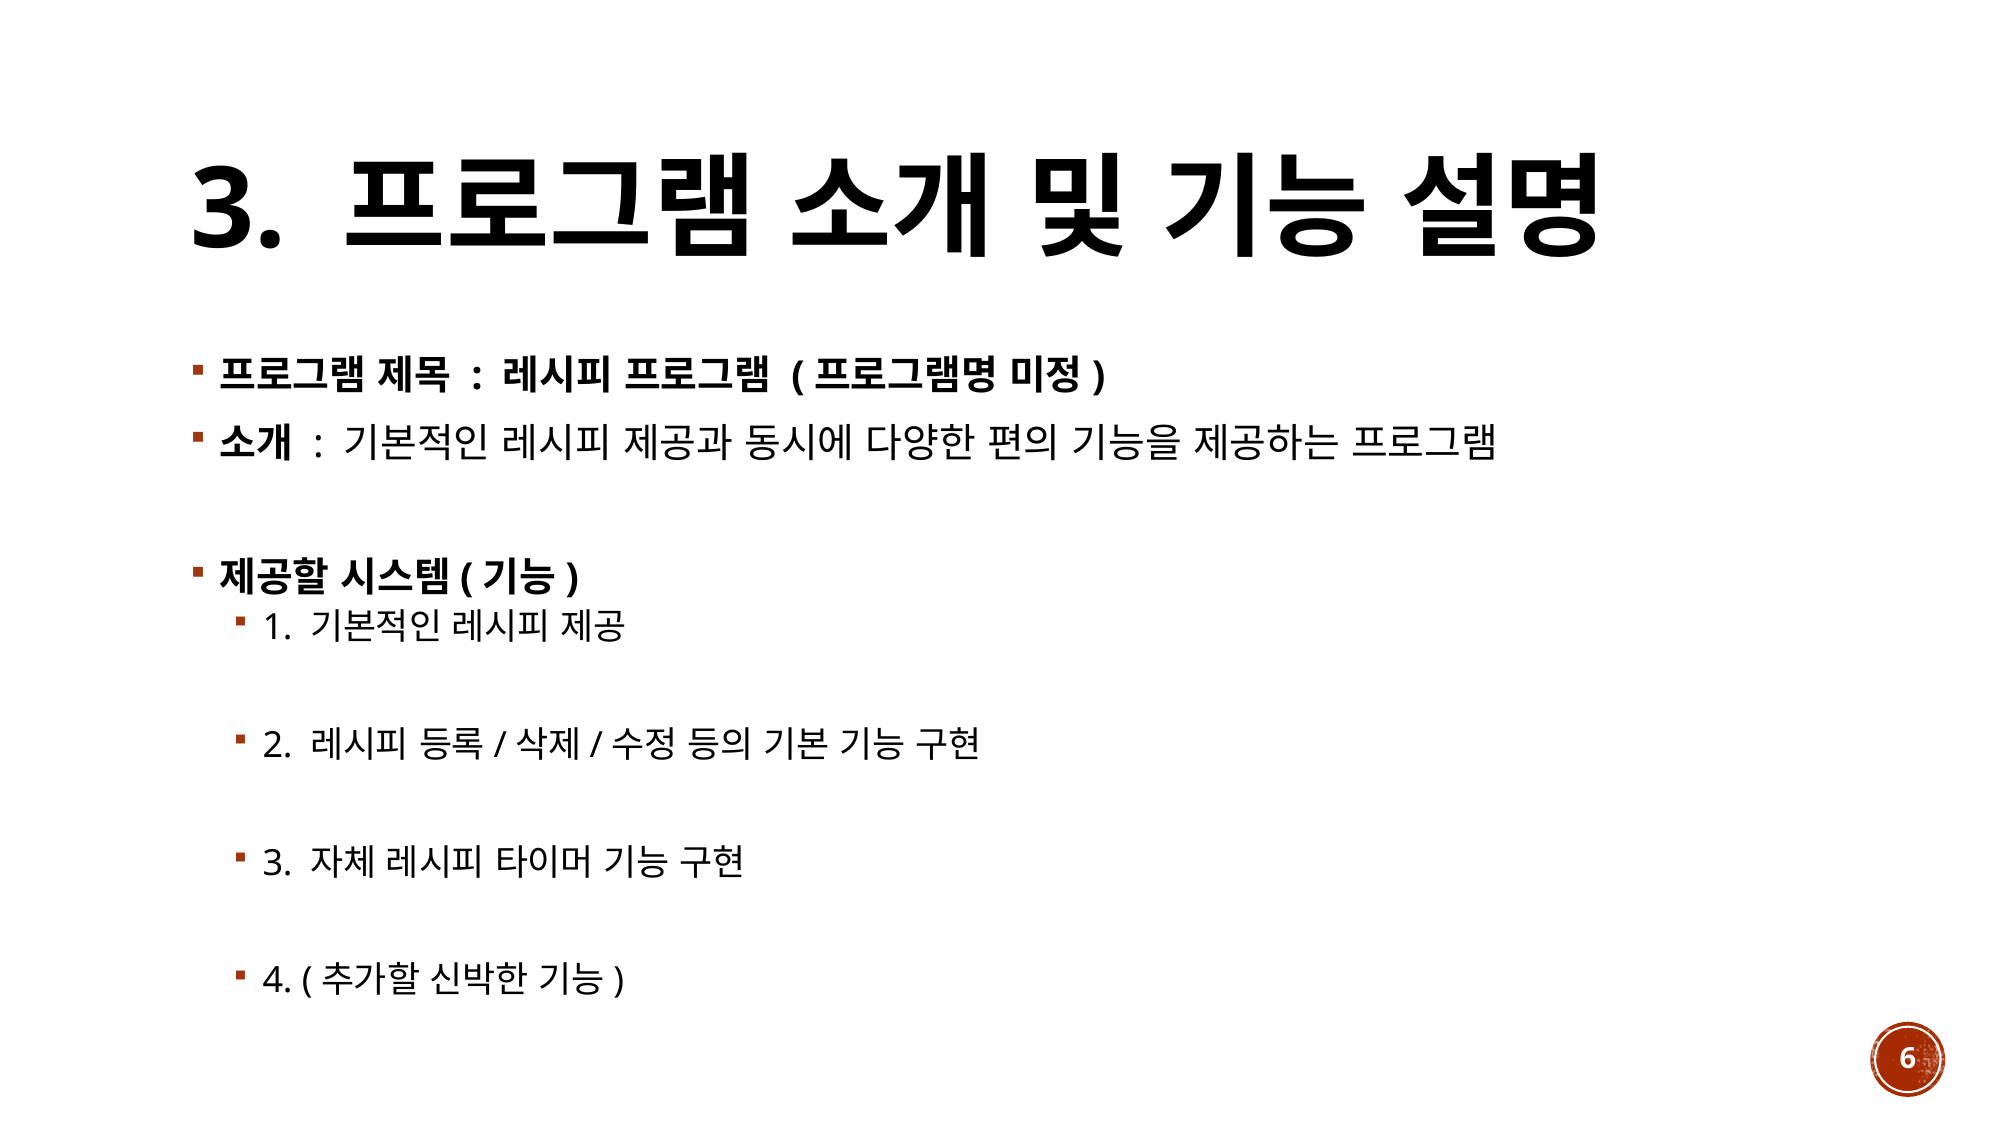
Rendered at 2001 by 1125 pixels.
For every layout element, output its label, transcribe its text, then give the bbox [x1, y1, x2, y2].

slide_number 6 [1855, 1028, 1961, 1089]
list 프로그램 제목 : 레시피 프로그램 (프로그램명 미정) 소개 : 기본적인 레시피 제공과 동시에 다양한 편의 기능을 제공하는 프로그램 제공할 시스템(기능) 1. 기본적인 레시피 제공 2. 레시피 등록/삭제/수정 등의 기본 기능 구현 3. 자체 레시피 타이머 기능 구현 4. (추가할 신박한 기능) [175, 348, 1826, 1013]
title 3. 프로그램 소개 및 기능 설명 [175, 79, 1826, 344]
